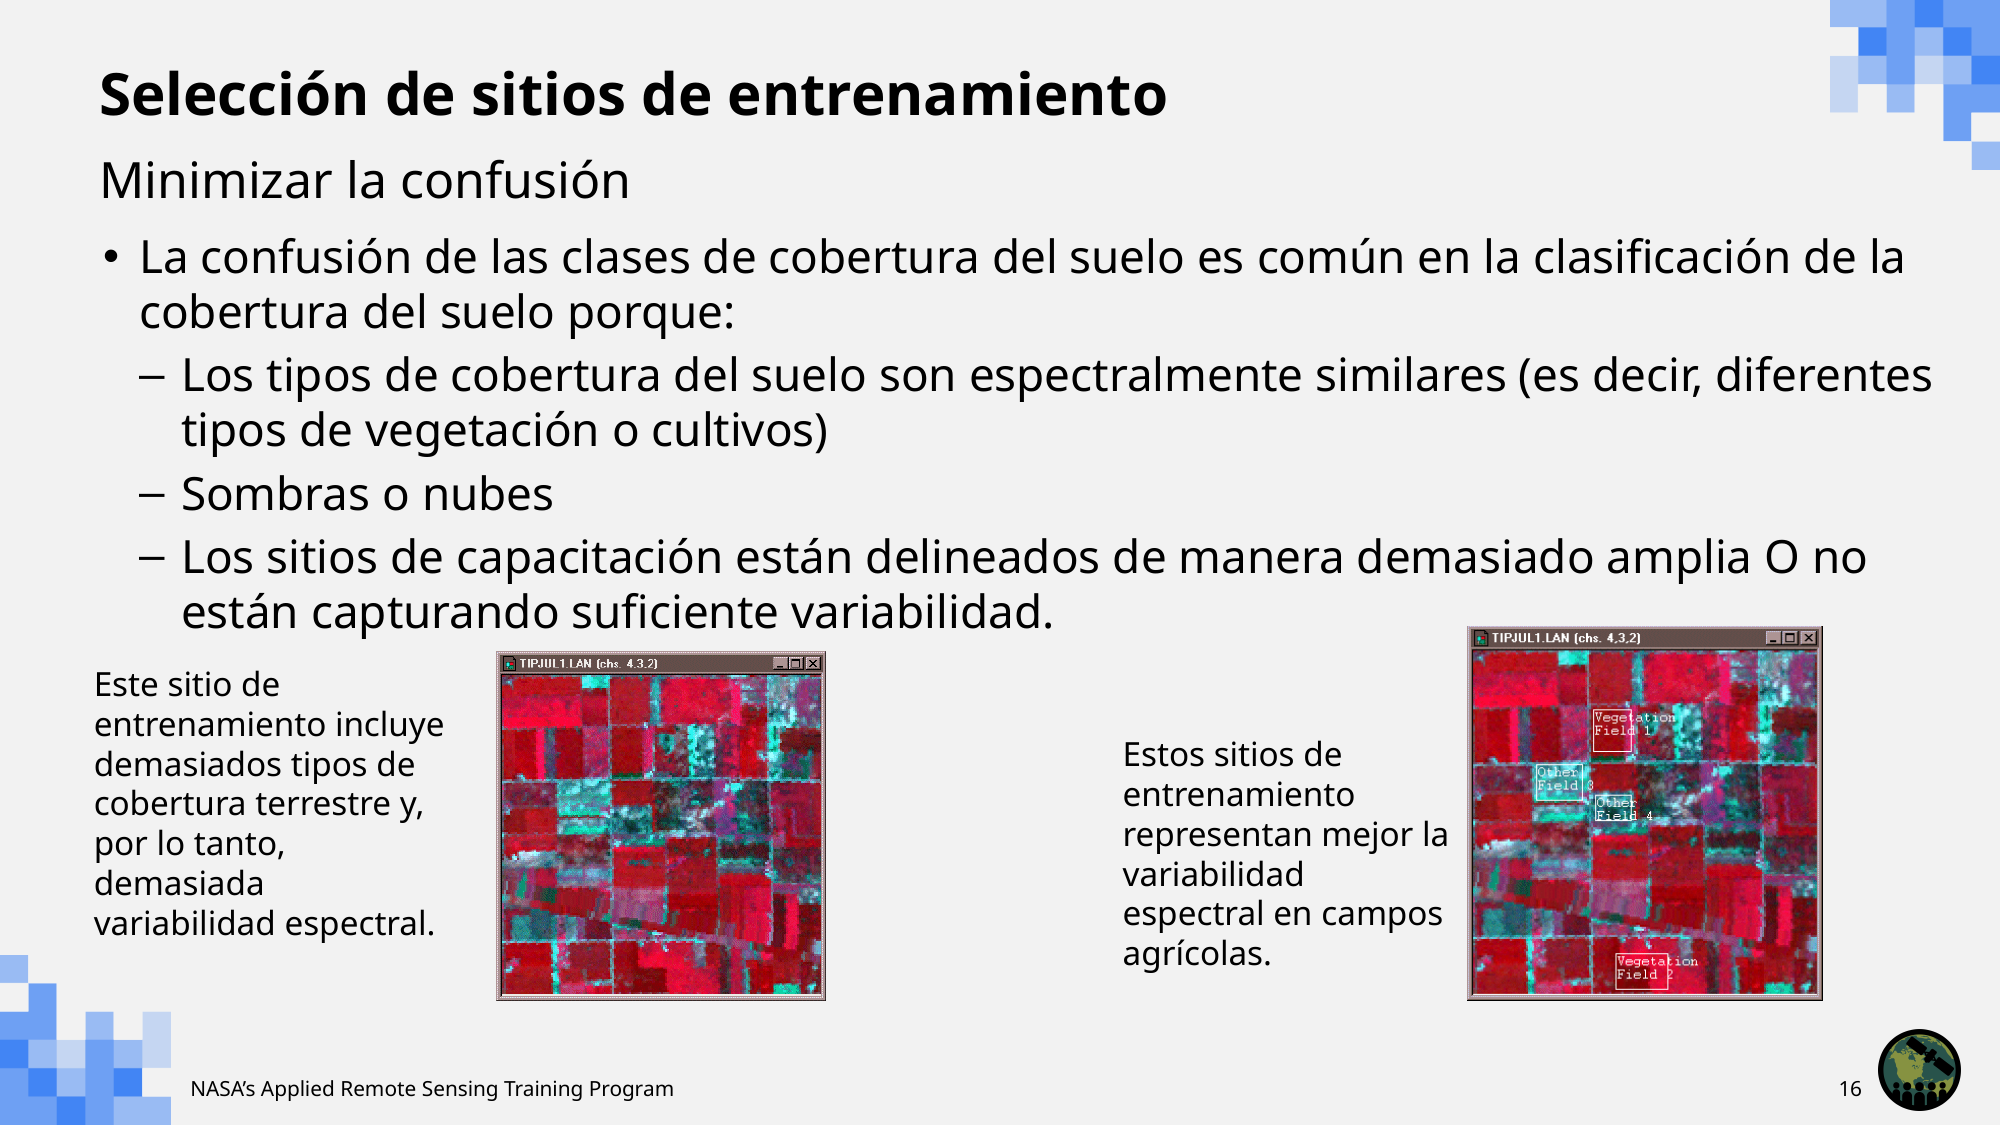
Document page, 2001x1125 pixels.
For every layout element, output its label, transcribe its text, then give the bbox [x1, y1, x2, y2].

list Minimizar la confusión [79, 139, 1921, 217]
picture [1467, 626, 1824, 1001]
picture [0, 955, 171, 1125]
picture [496, 650, 826, 1001]
picture [1830, 0, 2000, 170]
text_box Este sitio de entrenamiento incluye demasiados tipos de cobertura terrestre y, por lo tanto, demasiada variabilidad espectral. [79, 655, 466, 950]
title Selección de sitios de entrenamiento [79, 45, 1921, 139]
picture [1878, 1029, 1961, 1111]
list La confusión de las clases de cobertura del suelo es común en la clasificación de la cobertura del suelo porque: Los tipos de cobertura del suelo son espectralmente similares (es decir, diferentes tipos de vegetación o cultivos) Sombras o nubes Los sitios de capacitación están delineados de manera demasiado amplia O no están capturando suficiente variabilidad. [79, 217, 1963, 916]
text_box Estos sitios de entrenamiento representan mejor la variabilidad espectral en campos agrícolas. [1107, 725, 1462, 980]
